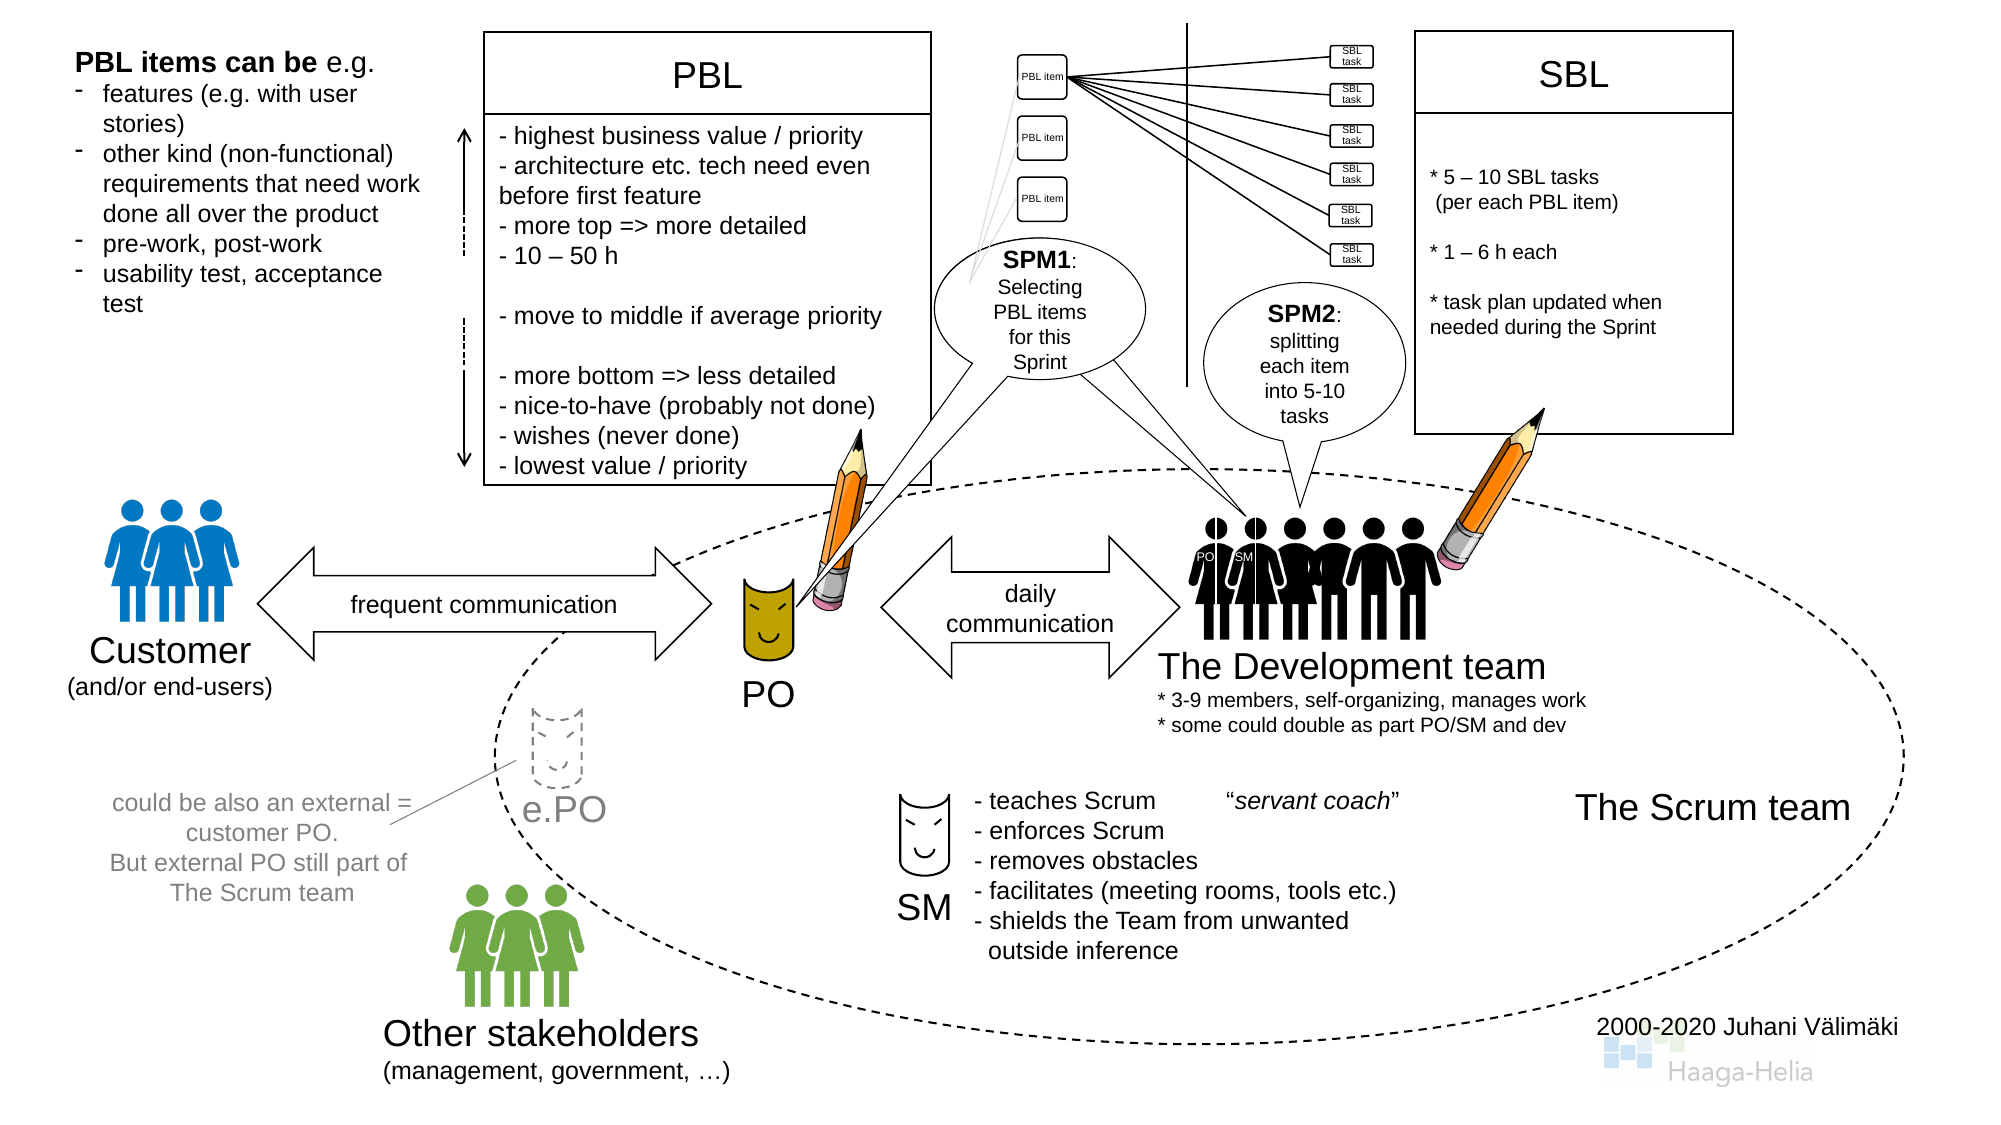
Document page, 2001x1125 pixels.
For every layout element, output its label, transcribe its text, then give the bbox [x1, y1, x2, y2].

picture [441, 870, 592, 1021]
text_box SPM1: Selecting PBL items for this Sprint [903, 296, 1147, 468]
text_box PBL [483, 31, 932, 115]
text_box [766, 41, 1186, 296]
picture [1180, 396, 1601, 654]
text_box daily communication [879, 534, 1180, 681]
text_box Other stakeholders (management, government, …) [368, 1001, 747, 1092]
text_box 2000-2020 Juhani Välimäki [1581, 1002, 1915, 1048]
text_box [926, 468, 1227, 605]
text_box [969, 274, 1020, 285]
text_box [532, 706, 582, 789]
text_box - highest business value / priority - architecture etc. tech need even before first feature - more top => more detailed - 10 – 50 h - move to middle if average priority - more bottom => less detailed - nice-to-have (probably not done) - wishes (never done) - lowest value / priority [483, 115, 932, 486]
picture [748, 419, 926, 626]
text_box Customer (and/or end-users) [52, 618, 289, 708]
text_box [389, 760, 517, 825]
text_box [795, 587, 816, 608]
text_box SBL [1414, 30, 1734, 114]
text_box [744, 578, 794, 661]
text_box * 5 – 10 SBL tasks (per each PBL item) * 1 – 6 h each * task plan updated when needed during the Sprint [1414, 114, 1734, 435]
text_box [969, 197, 1017, 283]
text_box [969, 73, 1020, 197]
text_box e.PO [507, 777, 623, 838]
text_box SPM1 Selecting PBL items for this Sprint [1080, 360, 1236, 503]
text_box [493, 518, 1905, 1046]
text_box PBL items can be e.g. features (e.g. with user stories) other kind (non-functional) requirements that need work done all over the product pre-work, post-work usability test, acceptance test [60, 35, 442, 325]
text_box [1303, 471, 1403, 503]
text_box frequent communication [256, 545, 714, 663]
picture [96, 485, 247, 636]
text_box [1209, 468, 1297, 503]
text_box SPM2: splitting each item into 5-10 tasks [1202, 296, 1407, 503]
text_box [900, 794, 949, 876]
text_box could be also an external = customer PO. But external PO still part of The Scrum team [86, 779, 439, 914]
text_box The Development team * 3-9 members, self-organizing, manages work * some could double as part PO/SM and dev [1143, 634, 1617, 745]
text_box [972, 138, 1020, 274]
text_box The Scrum team [1559, 775, 1910, 836]
picture [1604, 1048, 1812, 1087]
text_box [1187, 41, 1632, 296]
